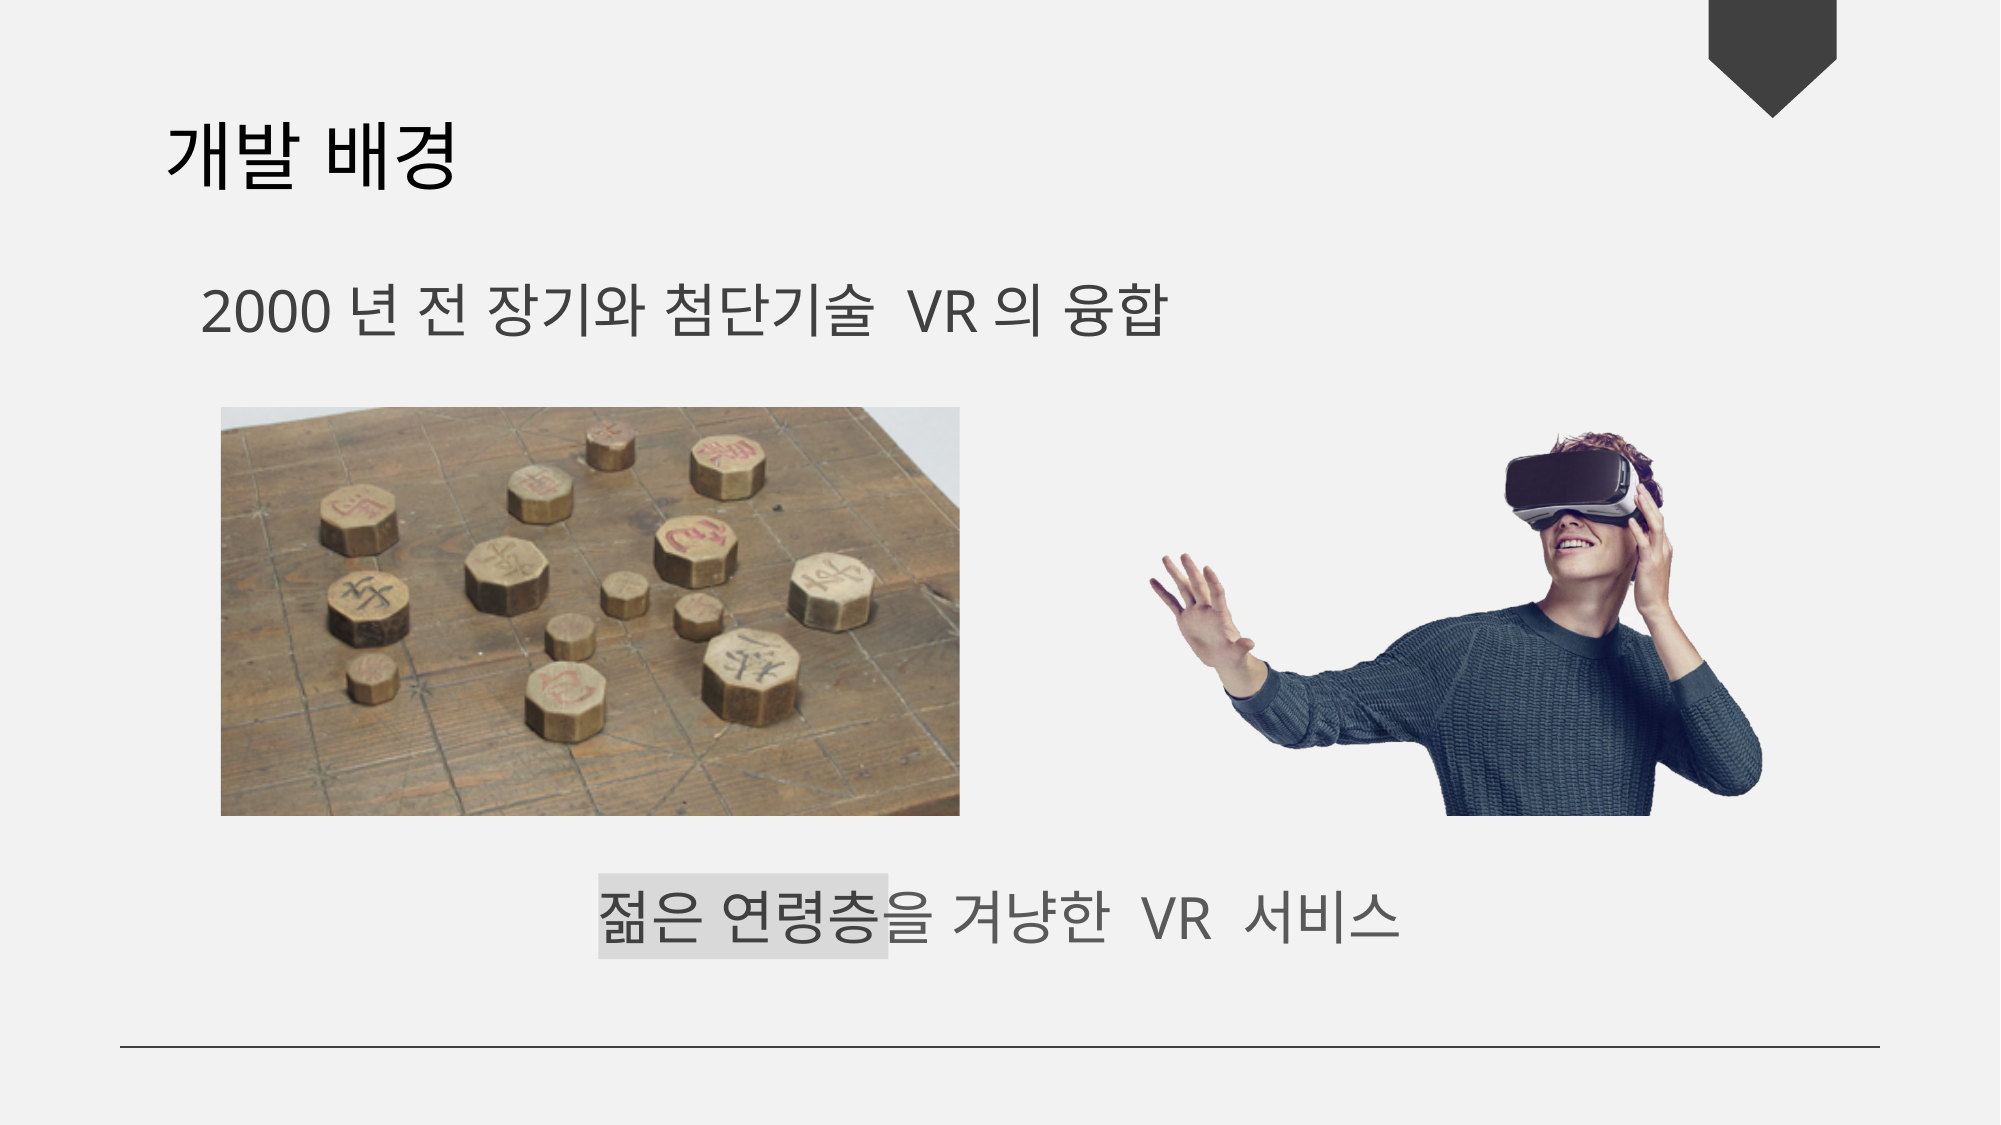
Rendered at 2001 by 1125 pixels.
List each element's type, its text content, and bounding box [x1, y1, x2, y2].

text_box 2000년 전 장기와 첨단기술 VR의 융합 [185, 267, 1218, 352]
text_box 개발 배경 [149, 102, 498, 207]
text_box 젊은 연령층을 겨냥한 VR 서비스 [543, 873, 1457, 959]
picture [220, 407, 960, 817]
picture [1093, 373, 1780, 817]
text_box [1706, 0, 1839, 120]
